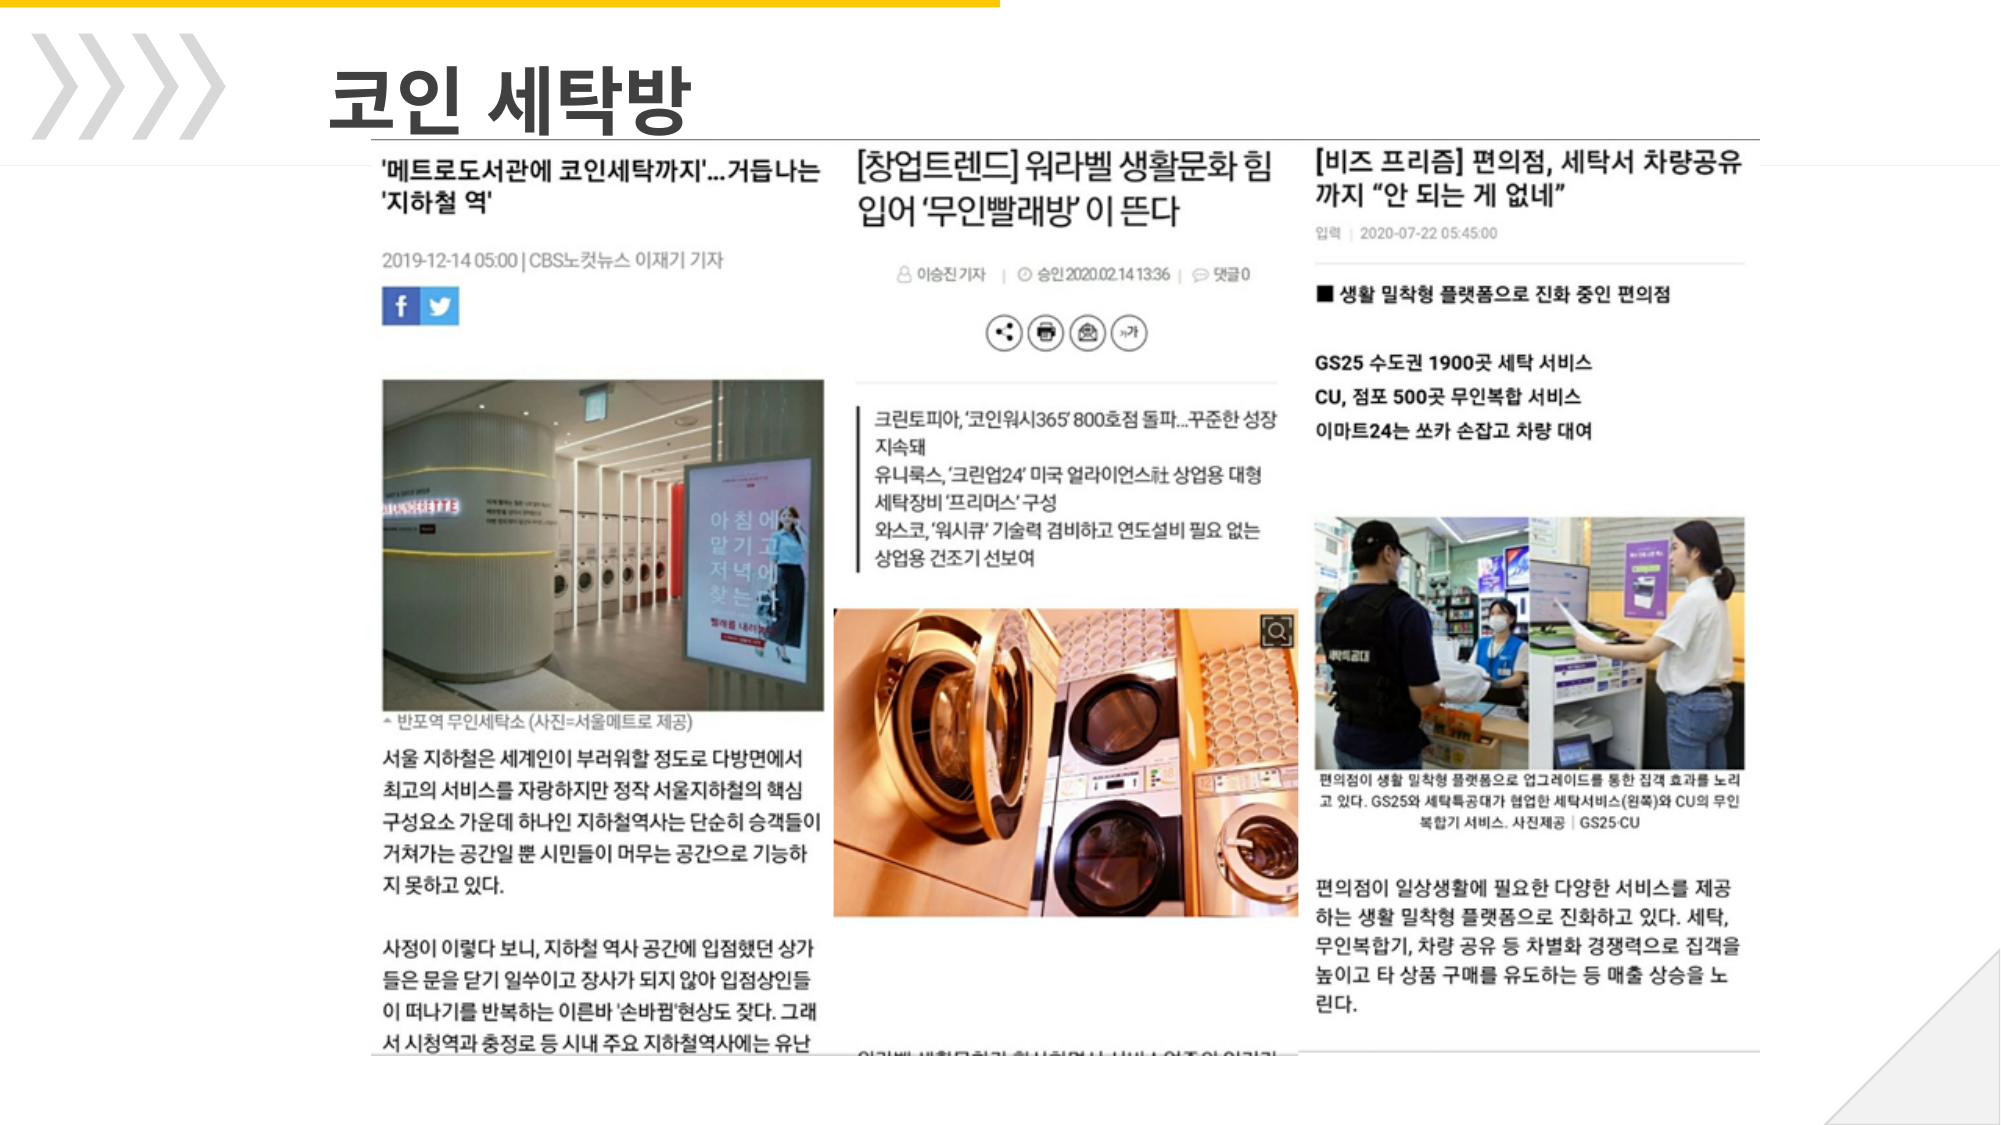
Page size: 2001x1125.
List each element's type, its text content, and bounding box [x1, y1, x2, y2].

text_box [30, 33, 126, 140]
text_box 코인 세탁방 [312, 33, 1000, 140]
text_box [131, 33, 226, 140]
text_box [0, 0, 1000, 8]
picture [371, 139, 1760, 1056]
